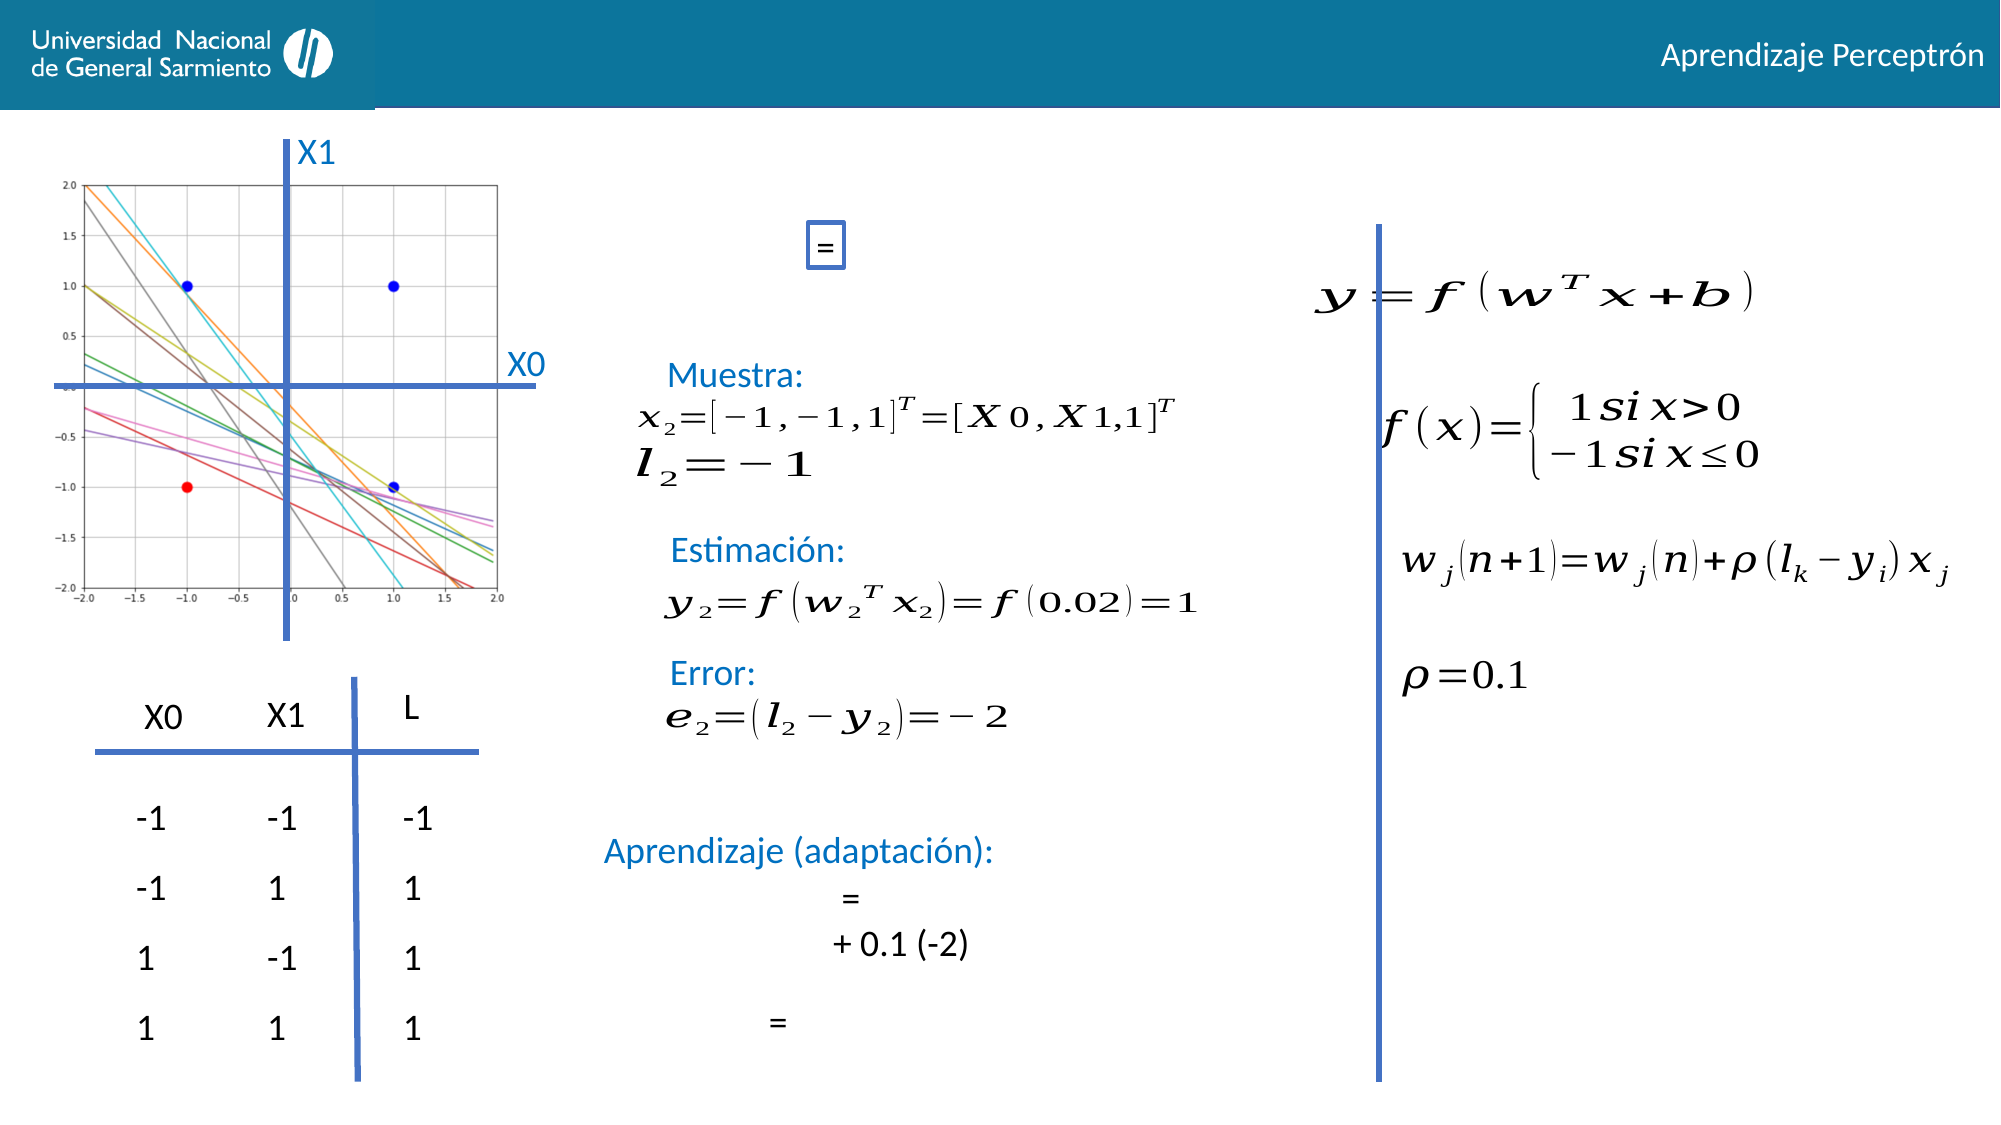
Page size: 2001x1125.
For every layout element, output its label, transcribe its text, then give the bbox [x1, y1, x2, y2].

picture [49, 170, 286, 614]
text_box Muestra: [652, 342, 820, 403]
picture [287, 386, 518, 614]
text_box -1 [121, 785, 182, 846]
text_box 1 [388, 855, 437, 916]
text_box -1 [252, 785, 313, 846]
text_box Error: [655, 640, 772, 701]
text_box -1 [121, 855, 182, 916]
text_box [354, 676, 358, 1082]
text_box 1 [252, 855, 301, 916]
text_box Estimación: [655, 517, 861, 578]
text_box -1 [252, 925, 313, 986]
picture [287, 170, 518, 385]
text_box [0, 0, 2000, 110]
text_box X0 [129, 684, 198, 744]
text_box X1 [252, 683, 321, 743]
text_box 1 [252, 995, 301, 1056]
text_box 1 [388, 925, 437, 986]
text_box 1 [121, 925, 171, 986]
text_box -1 [388, 785, 449, 846]
text_box Aprendizaje (adaptación): [588, 818, 1010, 879]
text_box 1 [121, 995, 171, 1056]
text_box X0 [518, 331, 561, 391]
text_box X1 [282, 119, 352, 170]
text_box L [388, 674, 435, 734]
text_box 1 [388, 995, 437, 1056]
